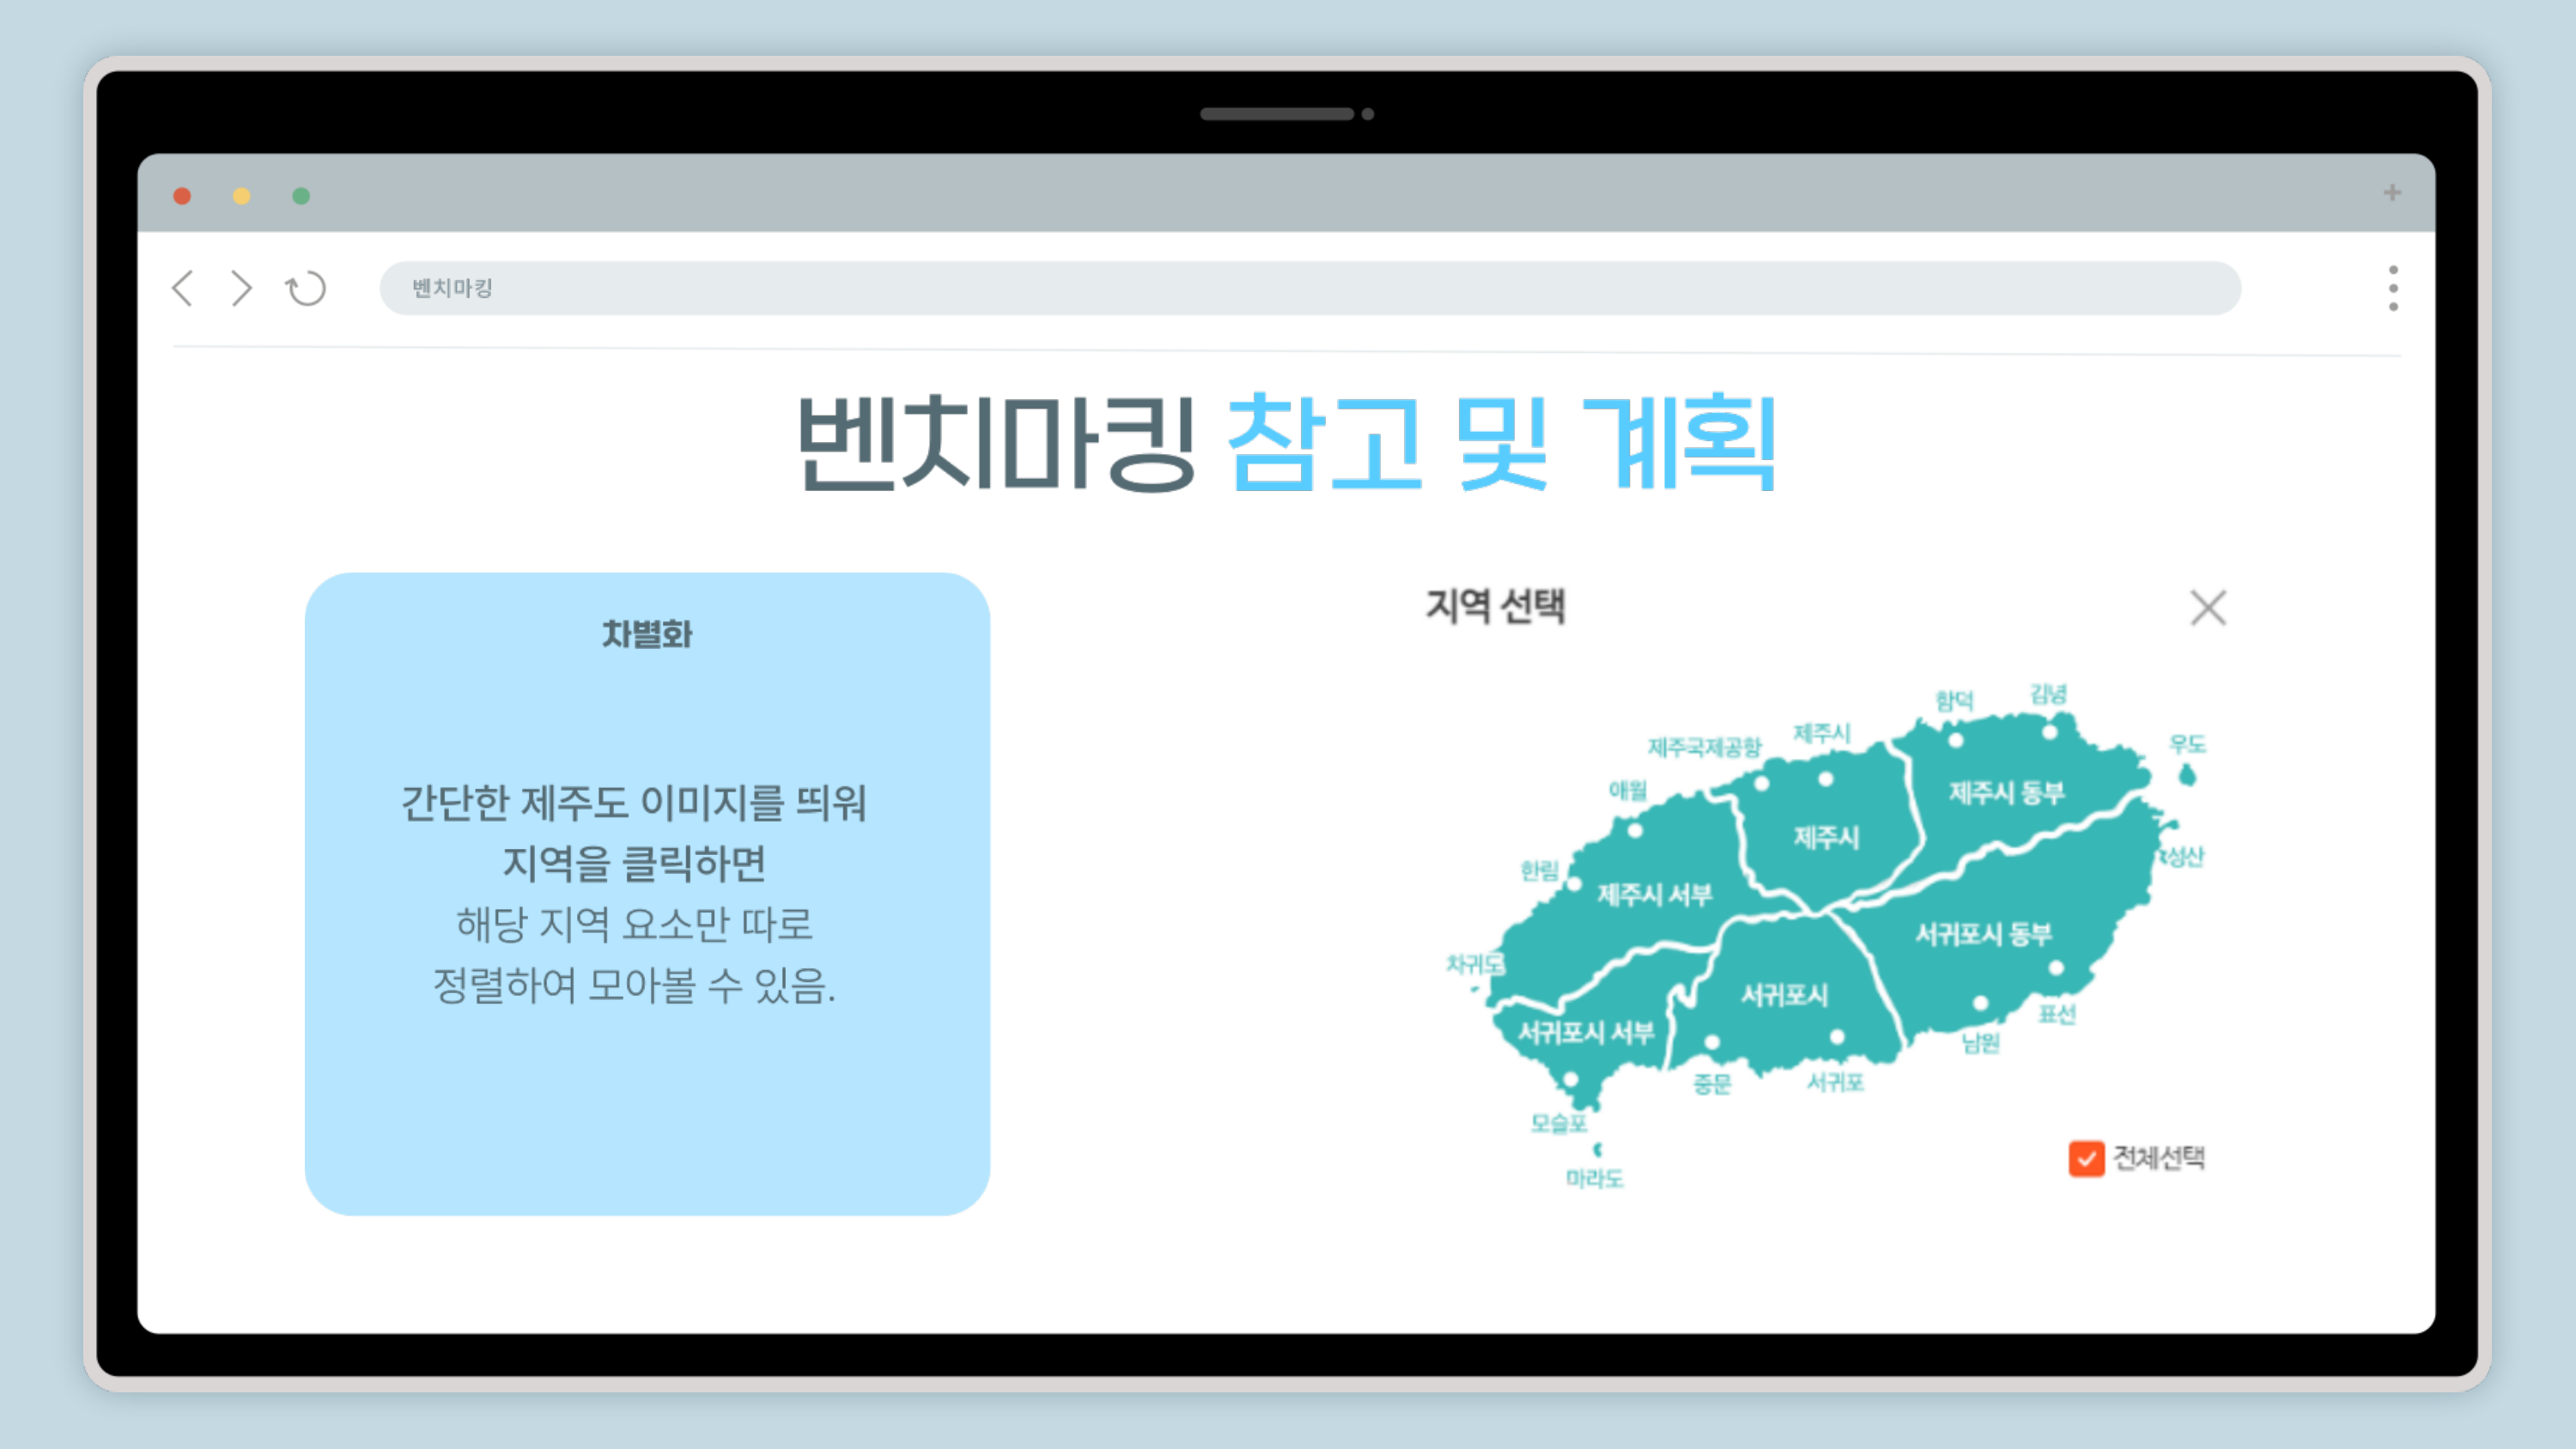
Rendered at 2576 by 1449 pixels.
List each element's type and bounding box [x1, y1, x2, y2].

text_box [305, 1060, 992, 1218]
text_box [1381, 555, 2251, 1234]
text_box [83, 55, 2493, 1393]
text_box [305, 573, 992, 755]
picture [0, 0, 2576, 1449]
